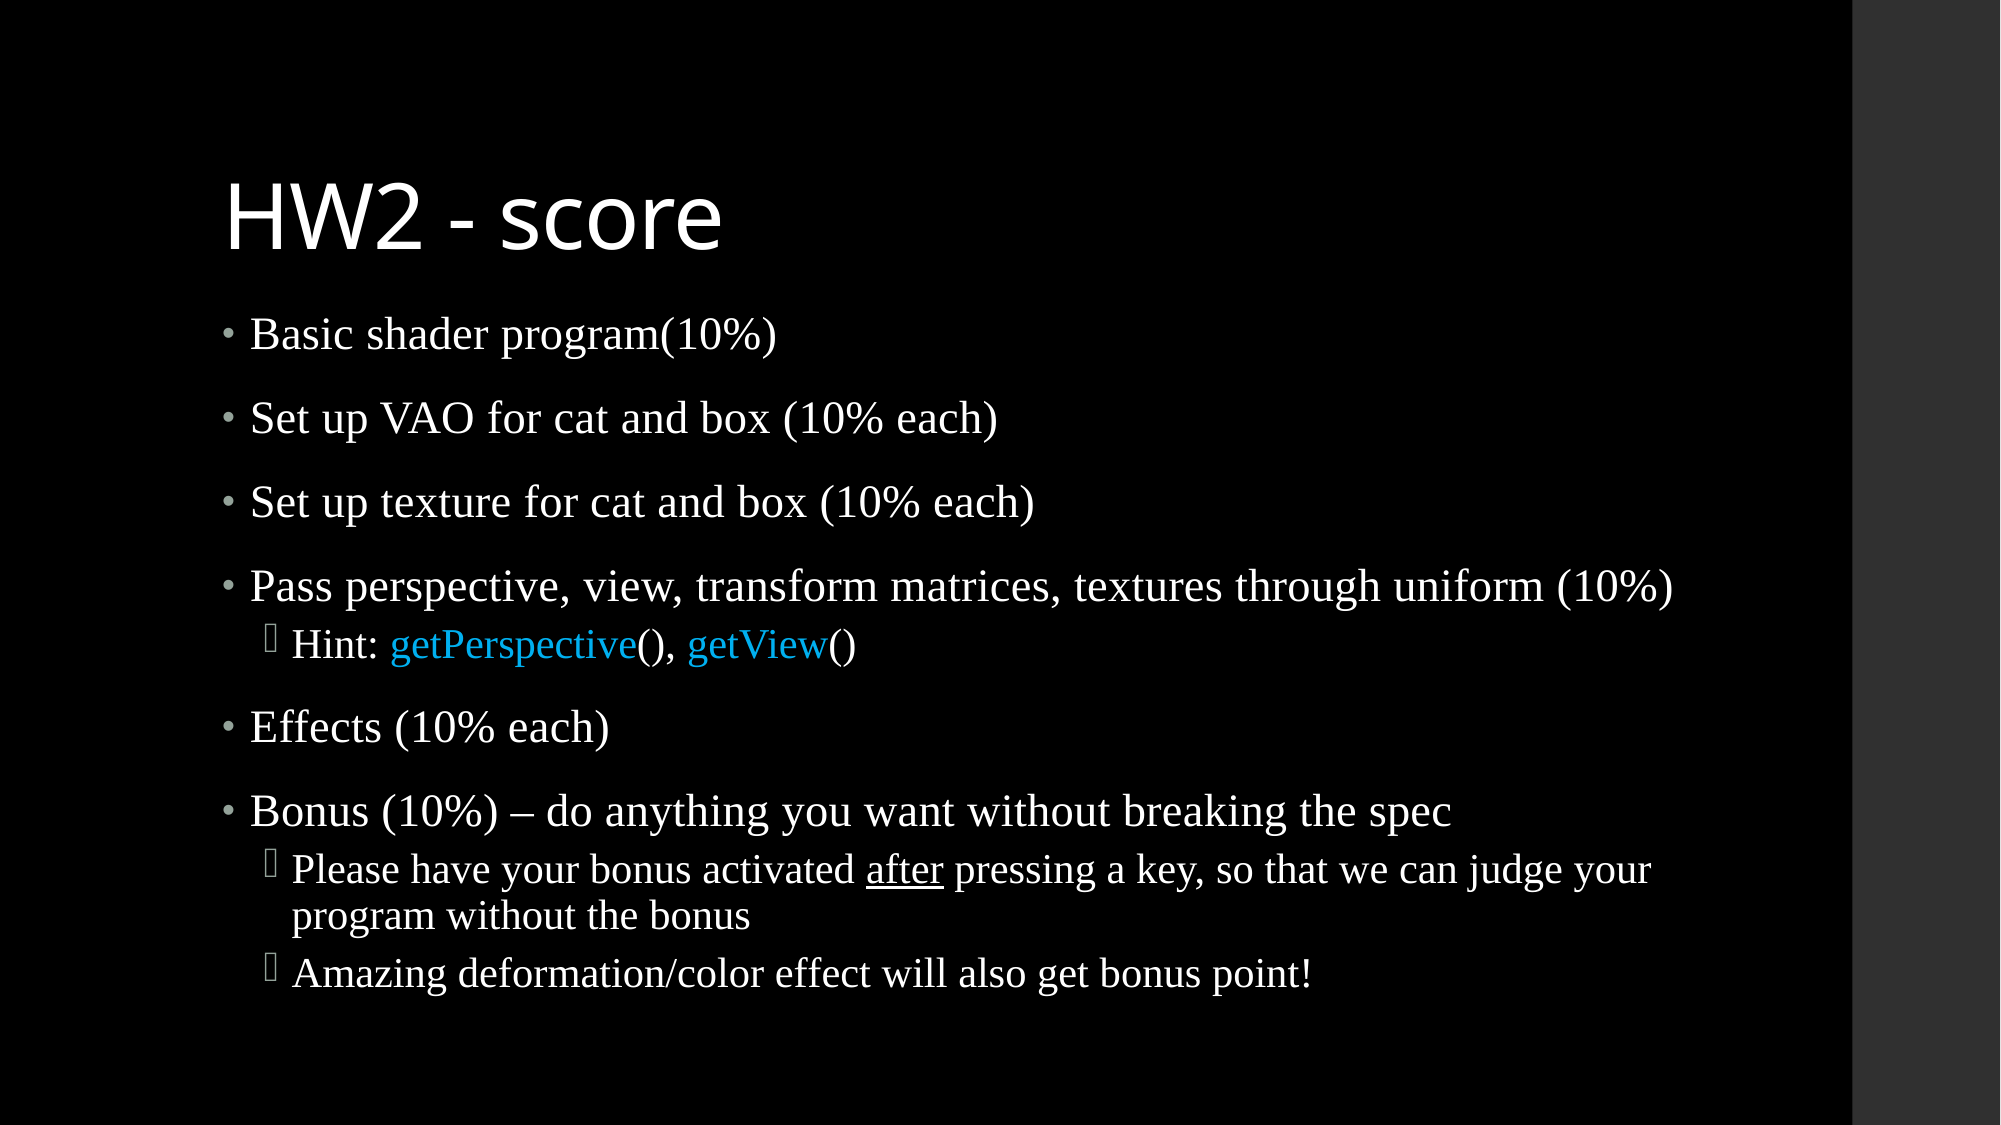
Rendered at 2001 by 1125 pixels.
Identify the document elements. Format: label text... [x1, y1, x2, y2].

list Basic shader program(10%) Set up VAO for cat and box (10% each) Set up texture for cat and box (10% each) Pass perspective, view, transform matrices, textures through uniform (10%) Hint: getPerspective(), getView() Effects (10% each) Bonus (10%) – do anything you want without breaking the spec Please have your bonus activated after pressing a key, so that we can judge your program without the bonus Amazing deformation/color effect will also get bonus point! [206, 299, 1780, 1014]
title HW2 - score [206, 60, 1797, 278]
